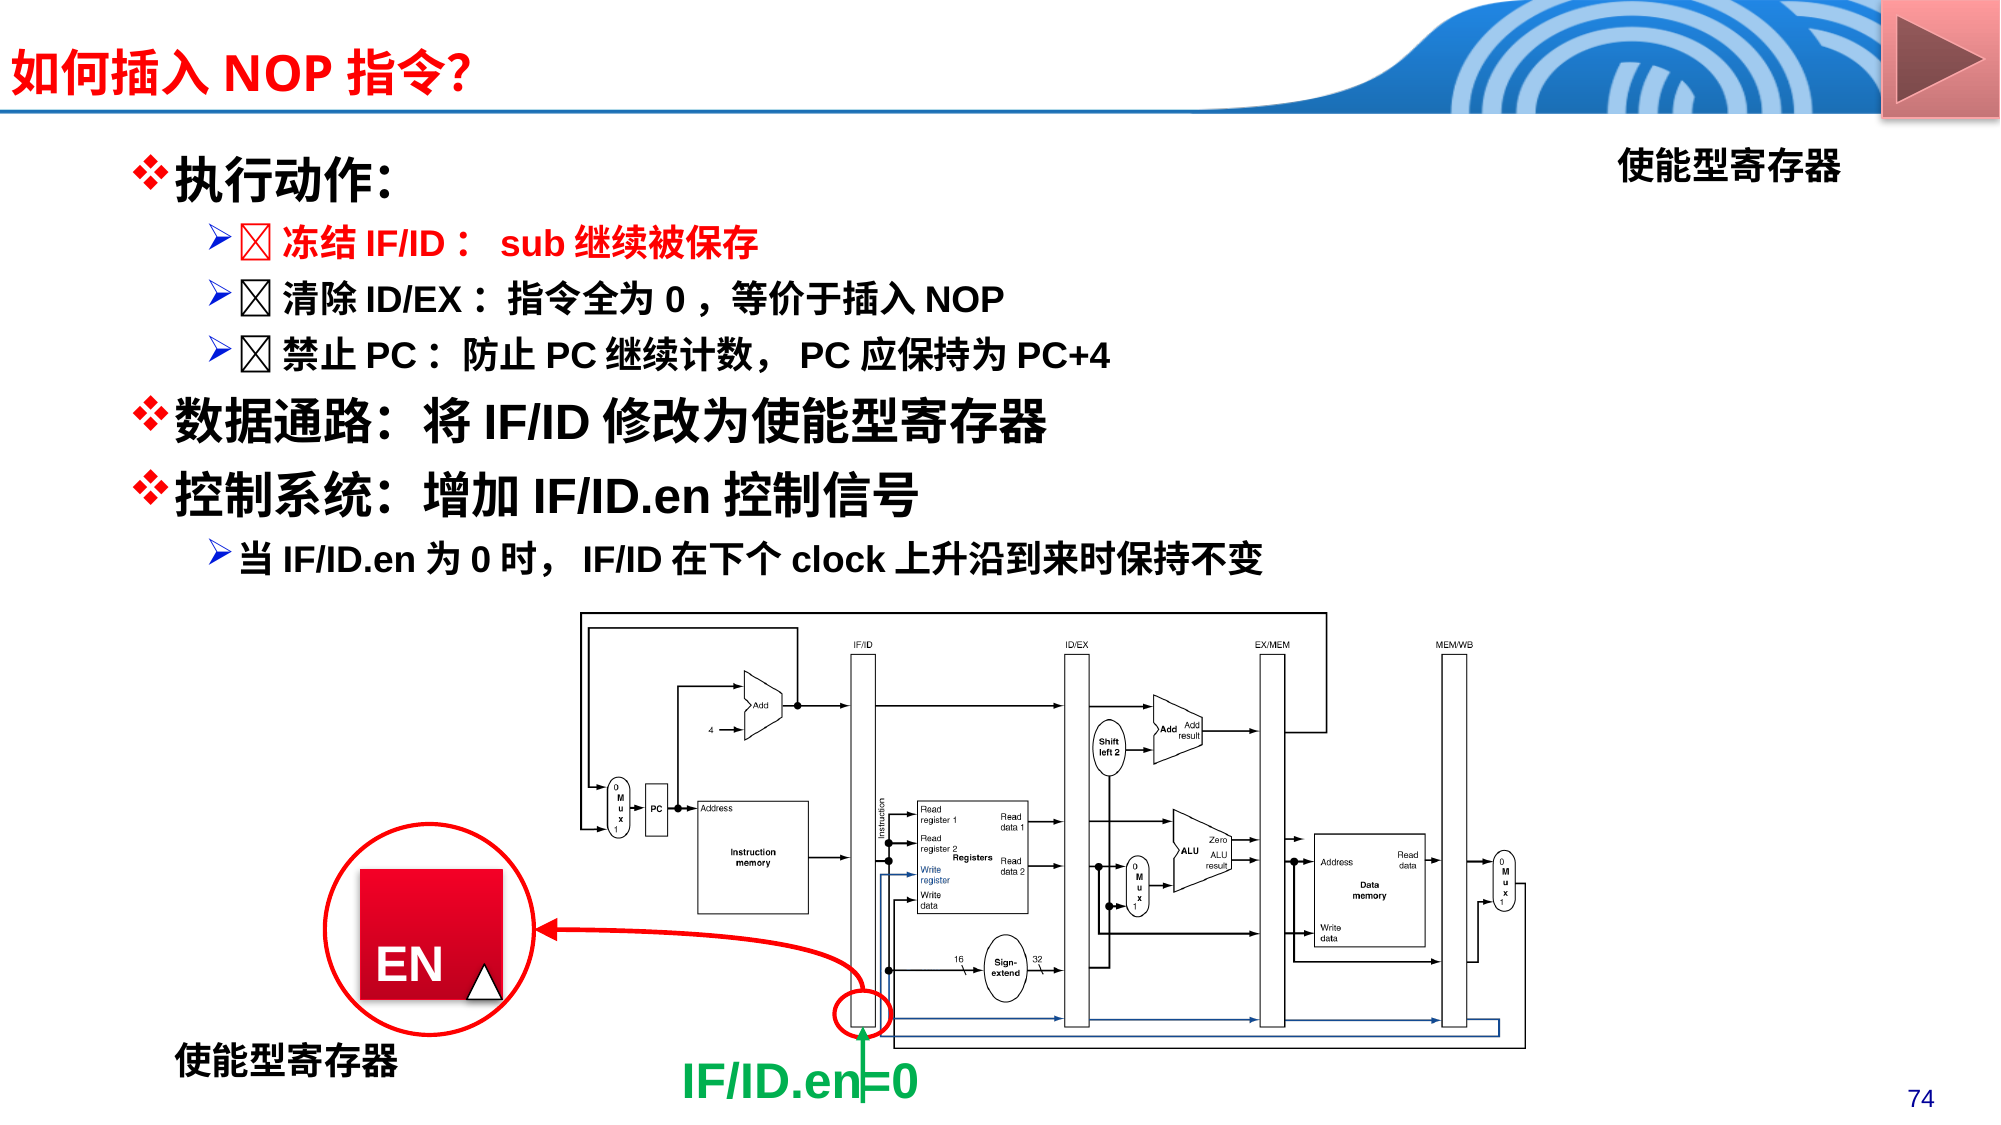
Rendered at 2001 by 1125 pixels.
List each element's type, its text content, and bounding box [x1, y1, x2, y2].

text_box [667, 795, 730, 1125]
text_box [322, 821, 536, 1038]
picture [0, 0, 1881, 114]
list 执行动作： 冻结IF/ID：sub继续被保存 清除ID/EX：指令全为0，等价于插入NOP 禁止PC：防止PC继续计数，PC应保持为PC+4 数据通路：将IF/ID修改为使能型寄存器 控制系统：增加IF/ID.en控制信号 当IF/ID.en为0时，IF/ID在下个clock上升沿到来时保持不变 [117, 129, 1584, 587]
text_box 使能型寄存器 [1602, 142, 2000, 196]
text_box IF/ID.en=0 [734, 1057, 1045, 1116]
picture [580, 612, 1526, 1049]
title 如何插入NOP指令？ [0, 45, 1151, 108]
text_box 使能型寄存器 [159, 1036, 415, 1090]
text_box [1881, 0, 2000, 119]
